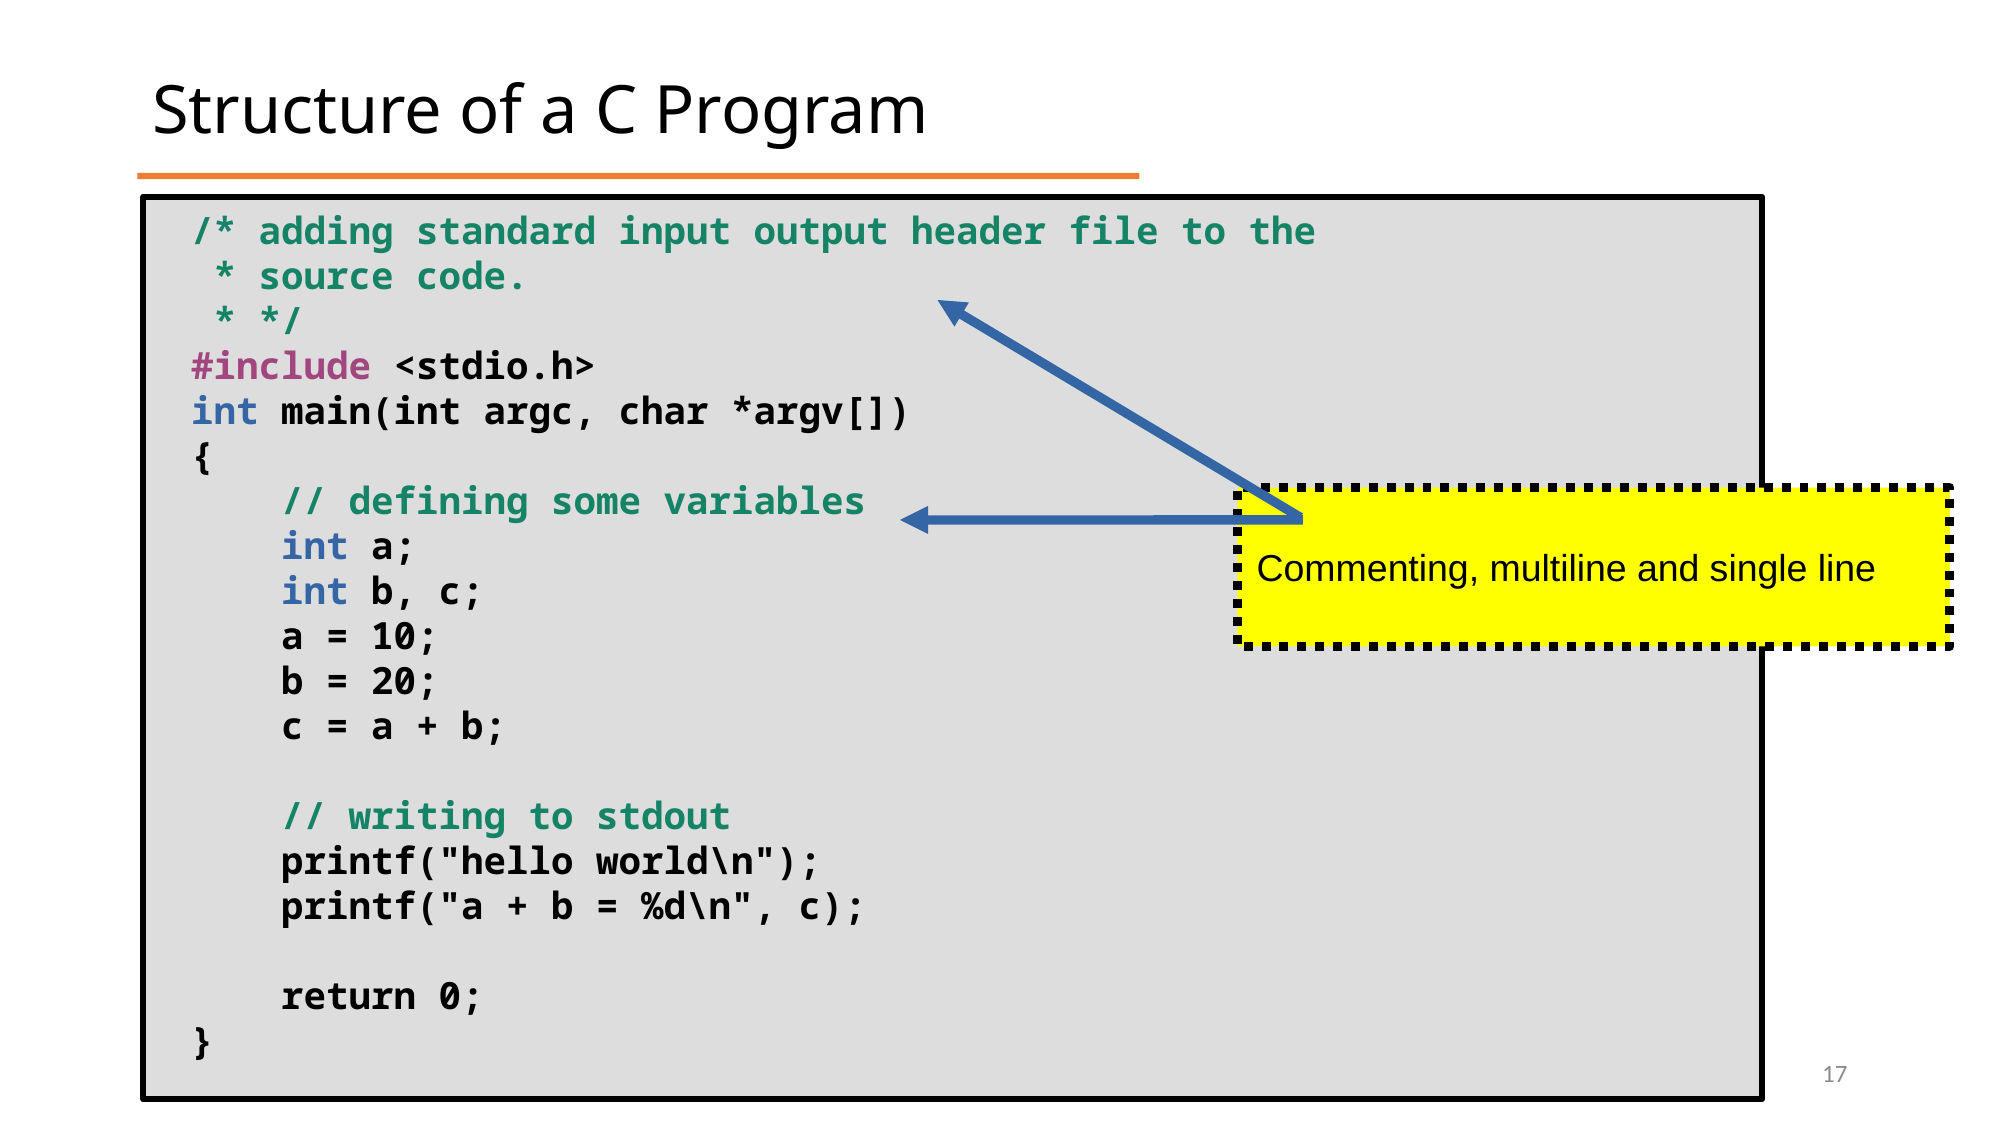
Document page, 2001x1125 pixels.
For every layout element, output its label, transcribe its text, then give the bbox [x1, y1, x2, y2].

text_box Commenting, multiline and single line [1237, 487, 1950, 647]
text_box 3 [1412, 1042, 1863, 1103]
text_box /* adding standard input output header file to the * source code. * */ #include <stdio.h> int main(int argc, char *argv[]) { // defining some variables int a; int b, c; a = 10; b = 20; c = a + b; // writing to stdout printf("hello world\n"); printf("a + b = %d\n", c); return 0; } [143, 196, 1763, 1100]
text_box [937, 299, 1301, 518]
text_box Structure of a C Program [137, 2, 1863, 221]
text_box [900, 513, 1303, 527]
